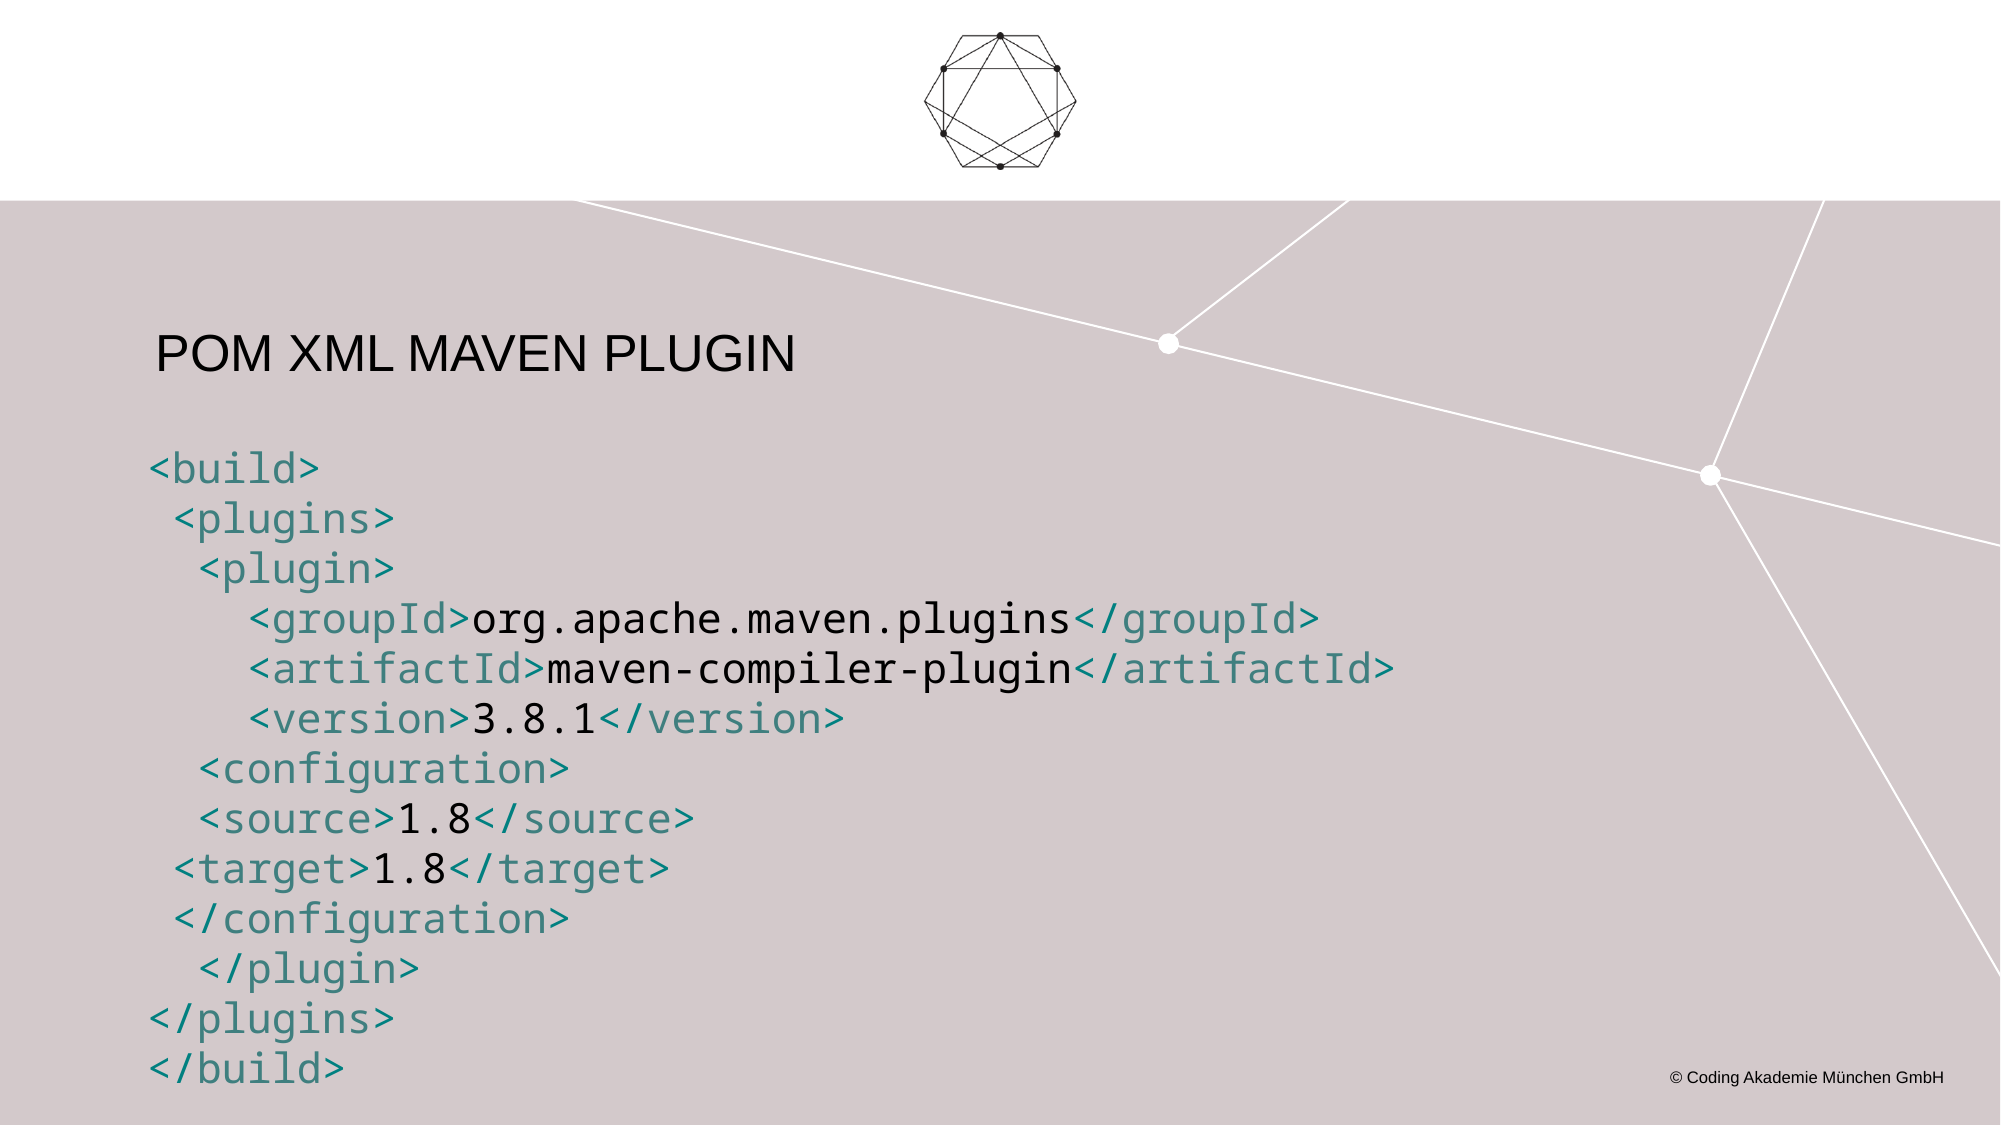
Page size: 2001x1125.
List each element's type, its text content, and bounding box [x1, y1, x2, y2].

title POM XML Maven plugin [155, 319, 1839, 383]
picture [923, 32, 1077, 170]
footer © Coding Akademie München GmbH [1710, 1069, 1945, 1088]
text_box <build> <plugins> <plugin> <groupId>org.apache.maven.plugins</groupId> <artifactId>maven-compiler-plugin</artifactId> <version>3.8.1</version> <configuration> <source>1.8</source> <target>1.8</target> </configuration> </plugin> </plugins> </build> [132, 434, 1710, 1100]
